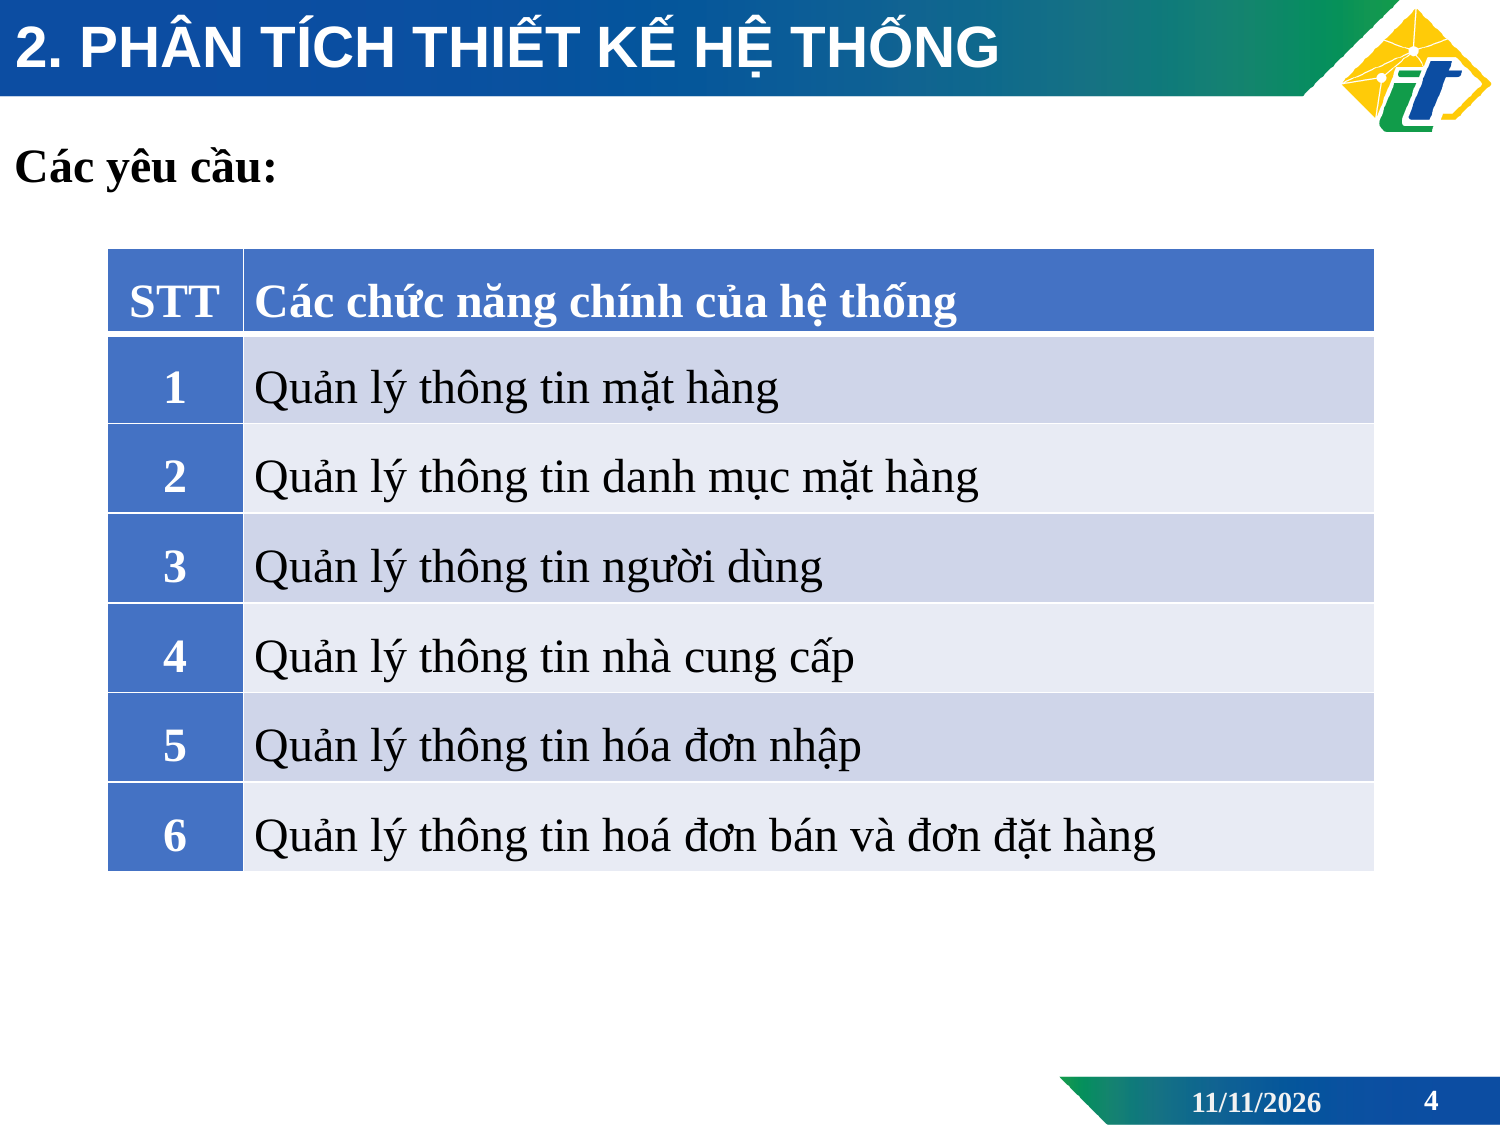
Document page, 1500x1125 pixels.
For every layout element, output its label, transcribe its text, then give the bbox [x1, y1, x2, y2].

picture [0, 286, 1500, 1125]
table_cell Quản lý thông tin danh mục mặt hàng [244, 424, 1374, 512]
table_cell Quản lý thông tin người dùng [244, 514, 1374, 602]
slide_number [1175, 1075, 1339, 1125]
table_cell 4 [108, 604, 243, 692]
table_cell Quản lý thông tin nhà cung cấp [244, 604, 1374, 692]
table_header STT [108, 249, 243, 331]
table_cell 3 [108, 514, 243, 602]
table_header Các chức năng chính của hệ thống [244, 249, 1374, 331]
title 2. PHÂN TÍCH THIẾT KẾ HỆ THỐNG [0, 0, 1304, 97]
table_cell 5 [108, 693, 243, 781]
table_cell Quản lý thông tin mặt hàng [244, 337, 1374, 423]
picture [0, 0, 1500, 98]
table_cell 1 [108, 337, 243, 423]
text_box Các yêu cầu: [0, 98, 1500, 286]
table_cell 6 [108, 783, 243, 871]
table_cell Quản lý thông tin hoá đơn bán và đơn đặt hàng [244, 783, 1374, 871]
table_cell 2 [108, 424, 243, 512]
table_cell Quản lý thông tin hóa đơn nhập [244, 693, 1374, 781]
slide_number 4 [1338, 1074, 1454, 1124]
